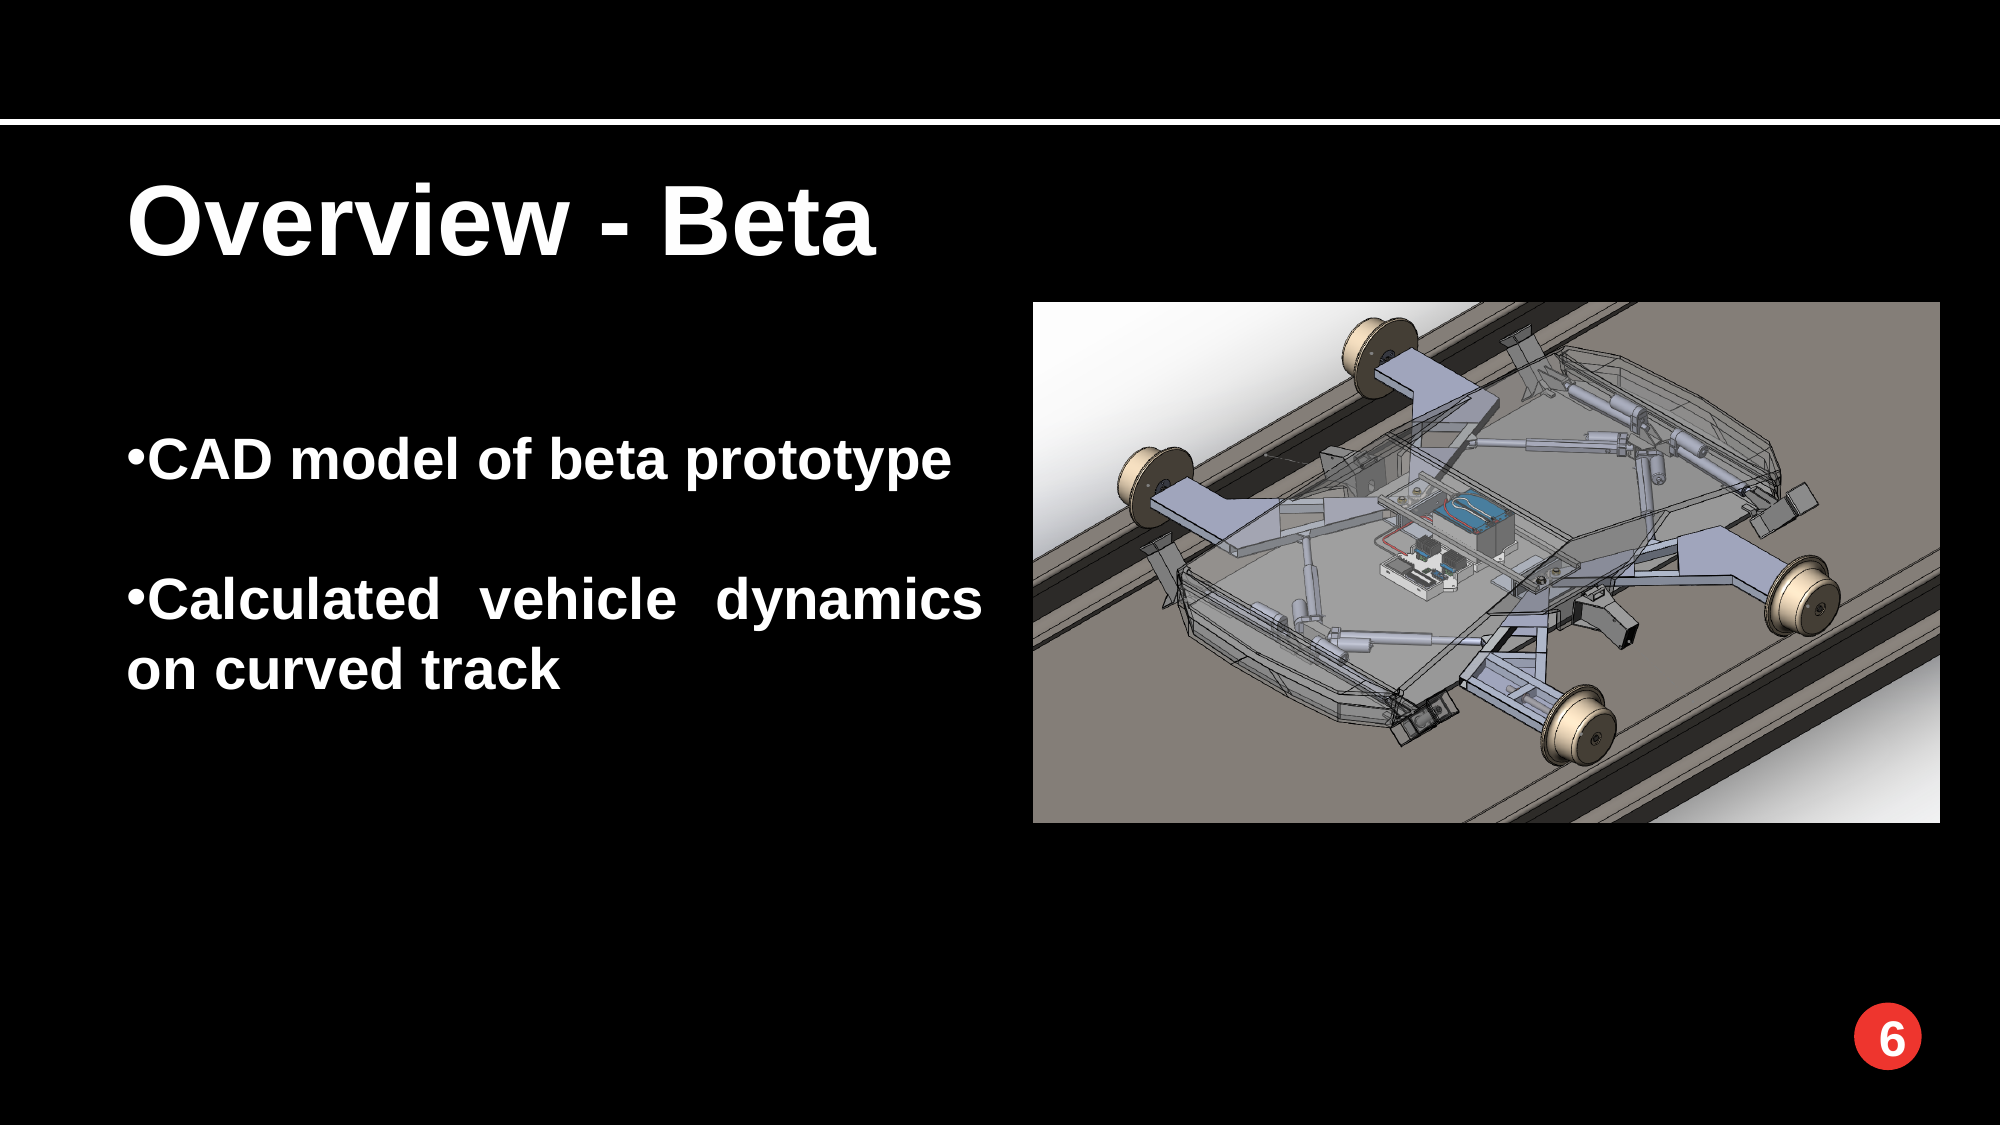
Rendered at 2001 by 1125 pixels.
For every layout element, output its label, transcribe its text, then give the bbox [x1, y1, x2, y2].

text_box Overview - Beta [112, 123, 1888, 309]
picture [1033, 301, 1940, 823]
text_box CAD model of beta prototype Calculated vehicle dynamics on curved track [112, 413, 1000, 709]
text_box 6 [1852, 1001, 1923, 1072]
